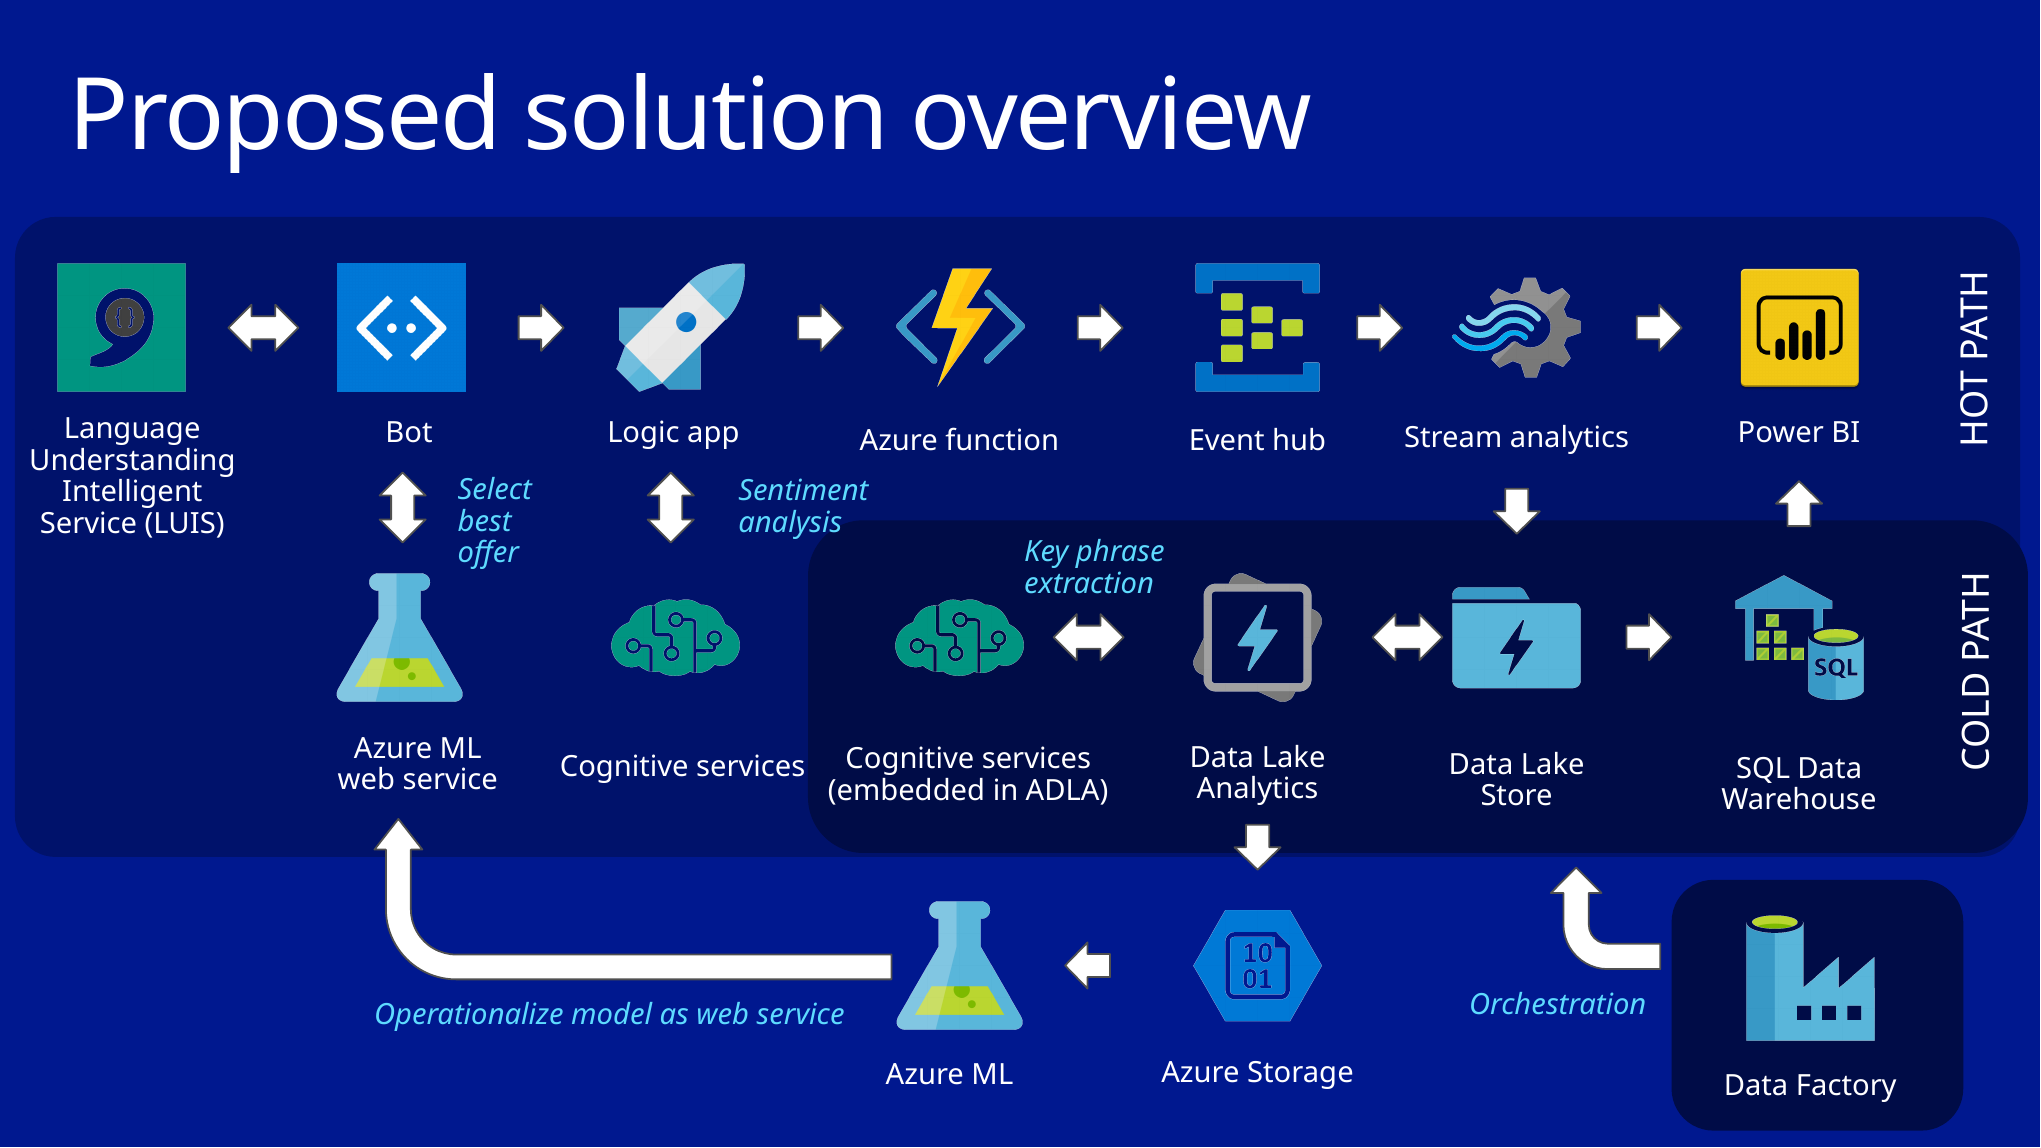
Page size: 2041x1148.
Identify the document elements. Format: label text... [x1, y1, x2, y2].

title Proposed solution overview [45, 48, 1996, 199]
text_box Key phrase extraction [1018, 530, 1171, 606]
text_box Power BI [1679, 411, 1919, 455]
text_box Operationalize model as web service [368, 993, 851, 1037]
text_box [1371, 613, 1444, 662]
picture [896, 263, 1025, 393]
text_box [1775, 480, 1823, 528]
text_box [1052, 613, 1125, 662]
text_box Logic app [601, 411, 746, 455]
text_box Bot [379, 411, 439, 455]
text_box Azure ML [776, 1053, 1123, 1097]
text_box Event hub [1153, 419, 1363, 463]
text_box [1064, 941, 1111, 990]
text_box Data Factory [1662, 1063, 1959, 1108]
picture [334, 572, 464, 702]
picture [336, 263, 466, 393]
picture [895, 901, 1024, 1030]
text_box HOT PATH [1934, 240, 2016, 478]
picture [895, 572, 1024, 702]
picture [1734, 572, 1864, 702]
text_box Data Lake Store [1368, 743, 1666, 818]
picture [1452, 263, 1581, 393]
text_box [517, 303, 565, 352]
picture [616, 263, 746, 393]
text_box Azure Storage [1109, 1051, 1406, 1095]
text_box SQL Data Warehouse [1650, 747, 1948, 822]
text_box Stream analytics [1397, 416, 1637, 461]
text_box [1625, 613, 1673, 662]
text_box [1492, 487, 1541, 535]
picture [57, 263, 186, 393]
text_box Cognitive services (embedded in ADLA) [819, 737, 1117, 813]
text_box Data Lake Analytics [1109, 736, 1406, 811]
text_box Orchestration [1463, 983, 1653, 1027]
text_box [1076, 303, 1124, 352]
text_box [1233, 823, 1282, 871]
text_box [1670, 878, 1965, 1132]
text_box [1549, 866, 1662, 970]
picture [1452, 572, 1581, 702]
picture [1193, 901, 1322, 1030]
text_box Azure function [853, 419, 1066, 463]
text_box [1356, 303, 1403, 352]
text_box [373, 818, 893, 981]
text_box [14, 216, 2021, 858]
text_box [378, 471, 427, 544]
text_box [807, 519, 2029, 854]
text_box Select best offer [451, 468, 584, 575]
text_box [646, 471, 695, 544]
text_box [227, 303, 300, 352]
text_box Sentiment analysis [732, 469, 875, 545]
text_box COLD PATH [1936, 542, 2018, 802]
picture [1734, 263, 1864, 393]
text_box [797, 303, 844, 352]
text_box [1635, 303, 1683, 352]
text_box Cognitive services [534, 745, 831, 789]
picture [1746, 912, 1875, 1042]
text_box Azure ML web service [244, 727, 591, 803]
picture [611, 572, 740, 702]
picture [1193, 572, 1322, 702]
picture [1193, 263, 1322, 393]
text_box Language Understanding Intelligent Service (LUIS) [23, 407, 242, 546]
